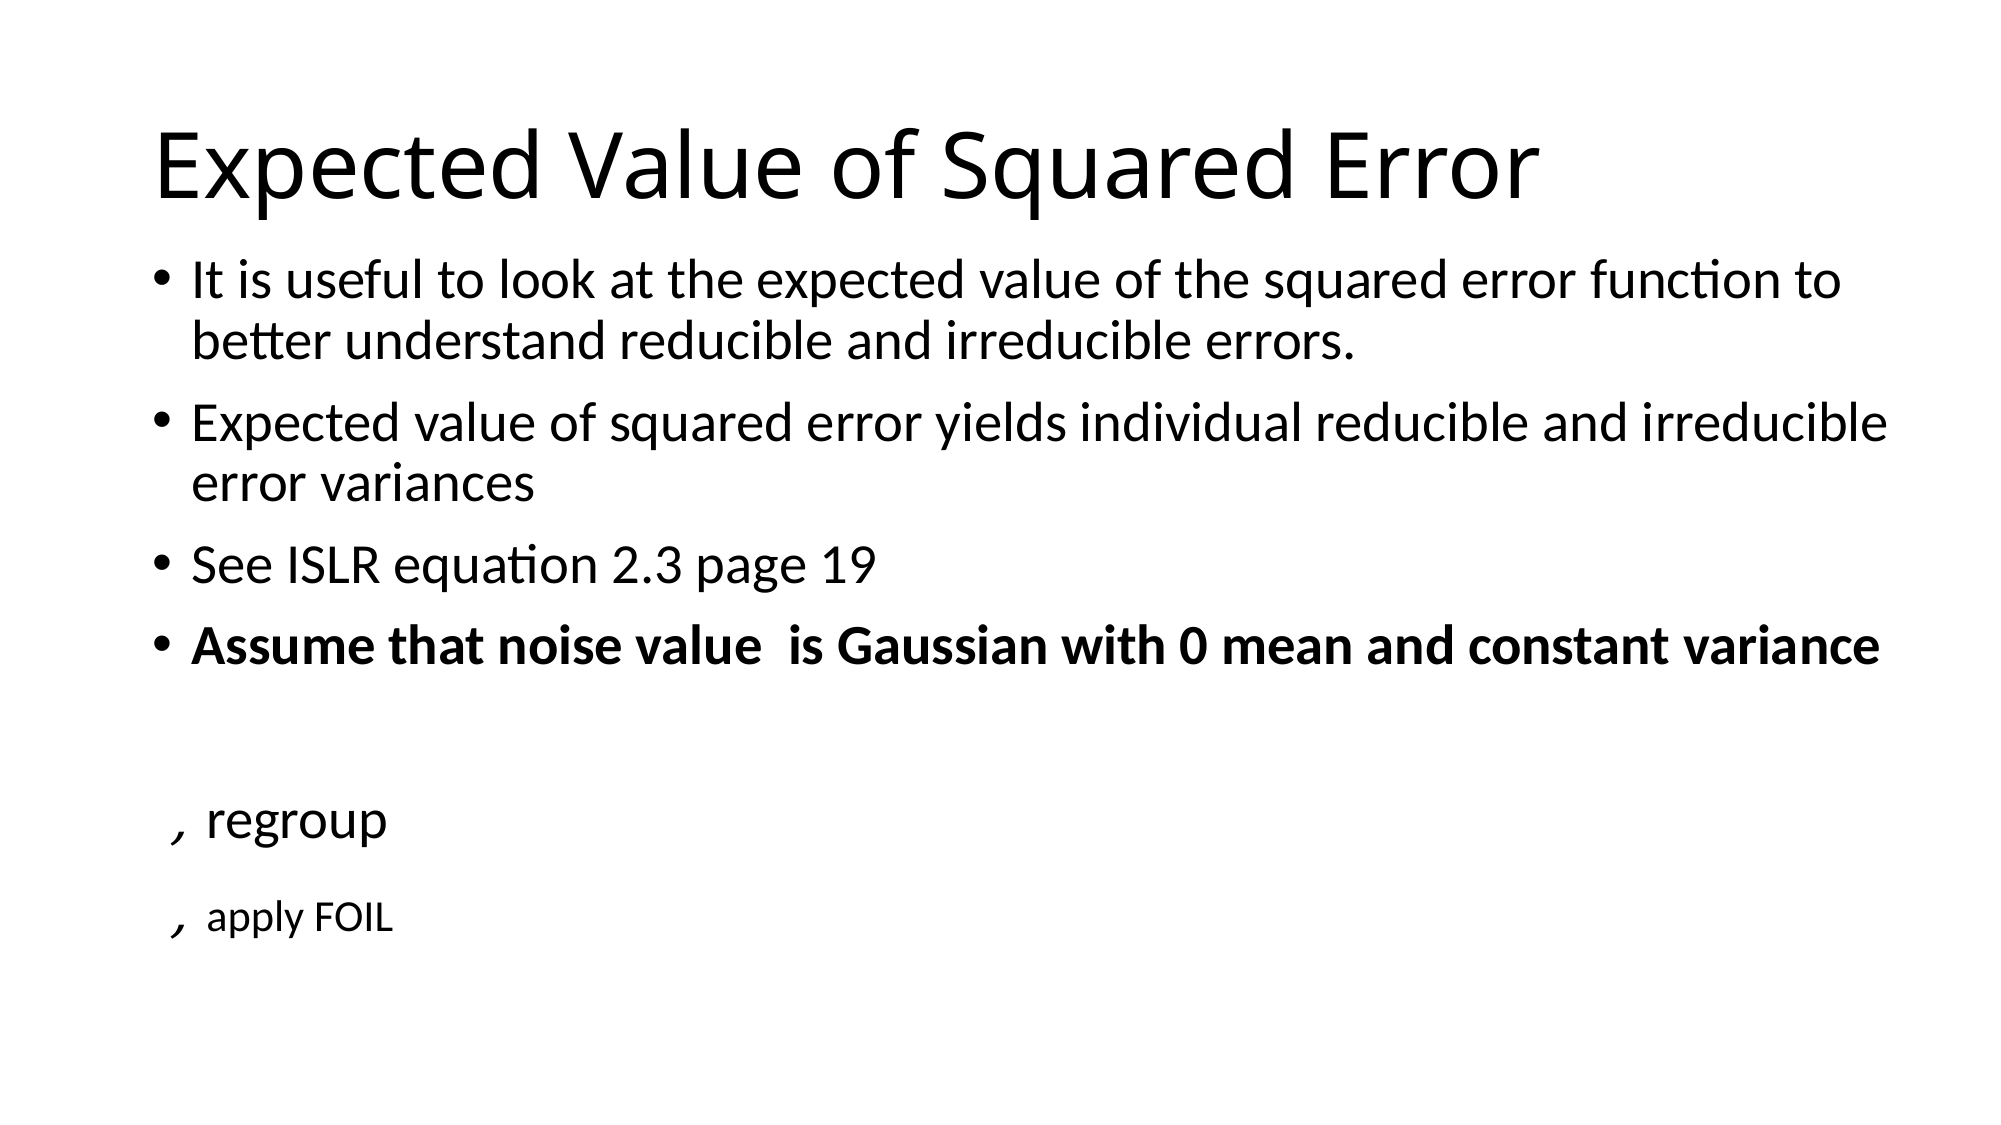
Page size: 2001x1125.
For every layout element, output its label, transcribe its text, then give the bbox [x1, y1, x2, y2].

title Expected Value of Squared Error [137, 59, 1863, 278]
